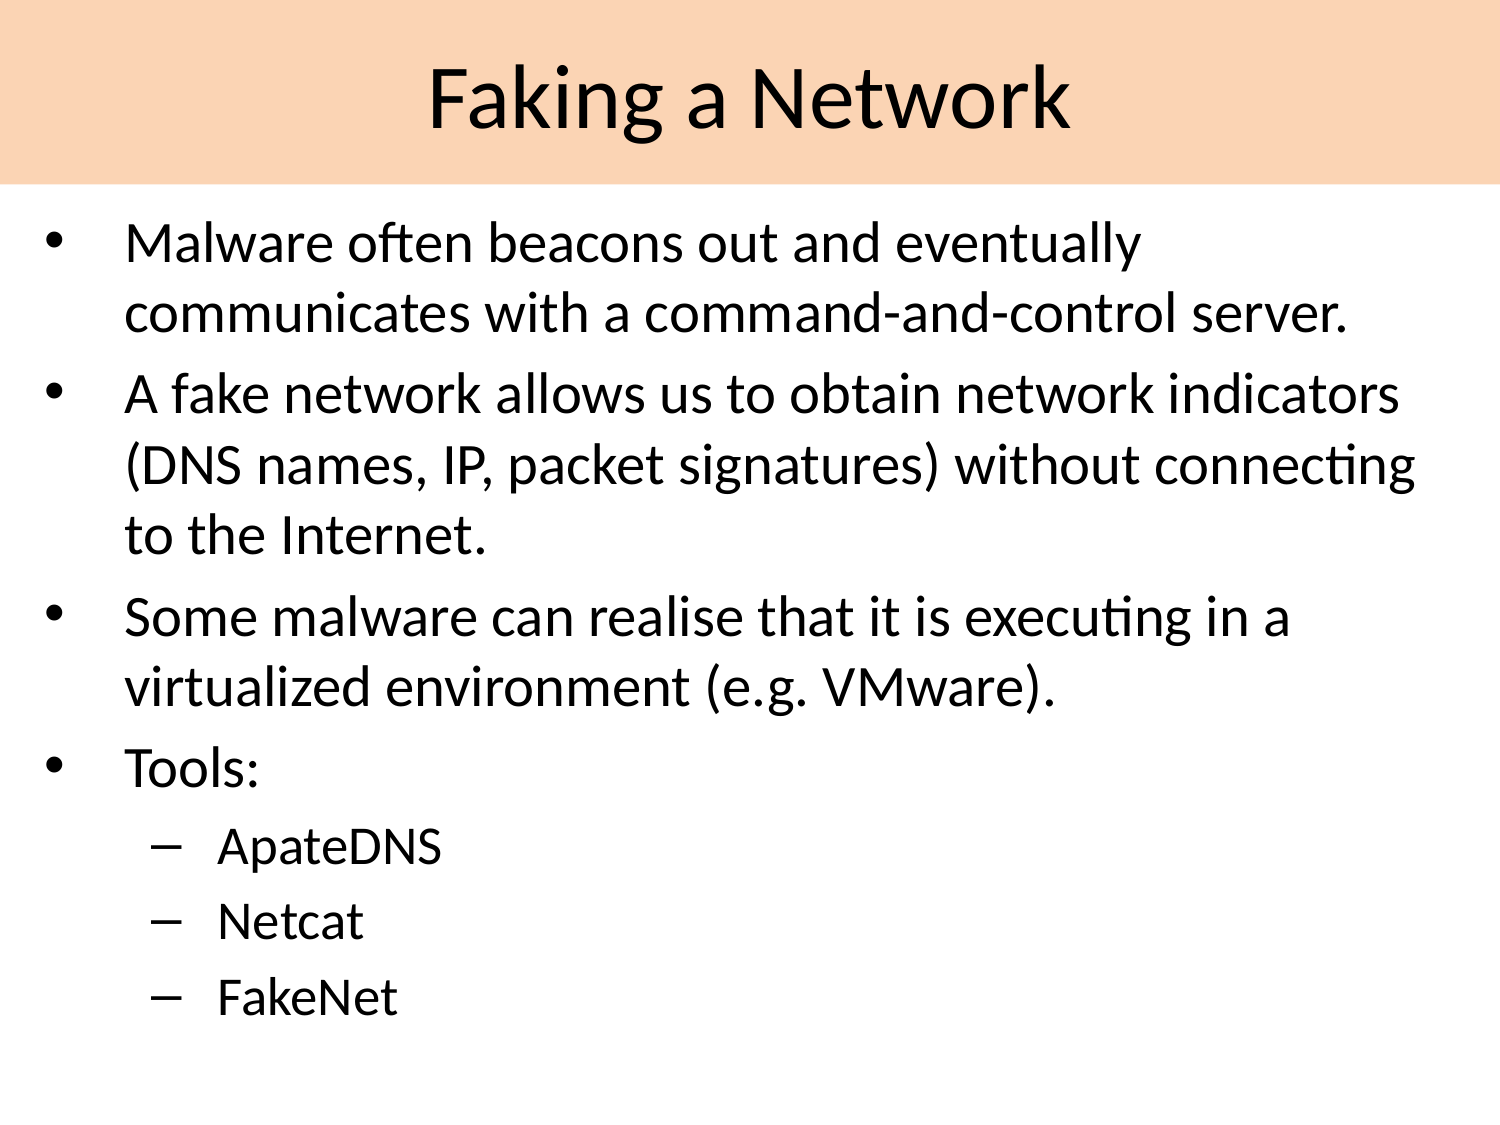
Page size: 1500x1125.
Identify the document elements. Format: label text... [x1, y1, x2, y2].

text_box Faking a Network [0, 0, 1500, 185]
text_box Malware often beacons out and eventually communicates with a command-and-control server. A fake network allows us to obtain network indicators (DNS names, IP, packet signatures) without connecting to the Internet. Some malware can realise that it is executing in a virtualized environment (e.g. VMware). Tools: ApateDNS Netcat FakeNet [29, 196, 1471, 1035]
